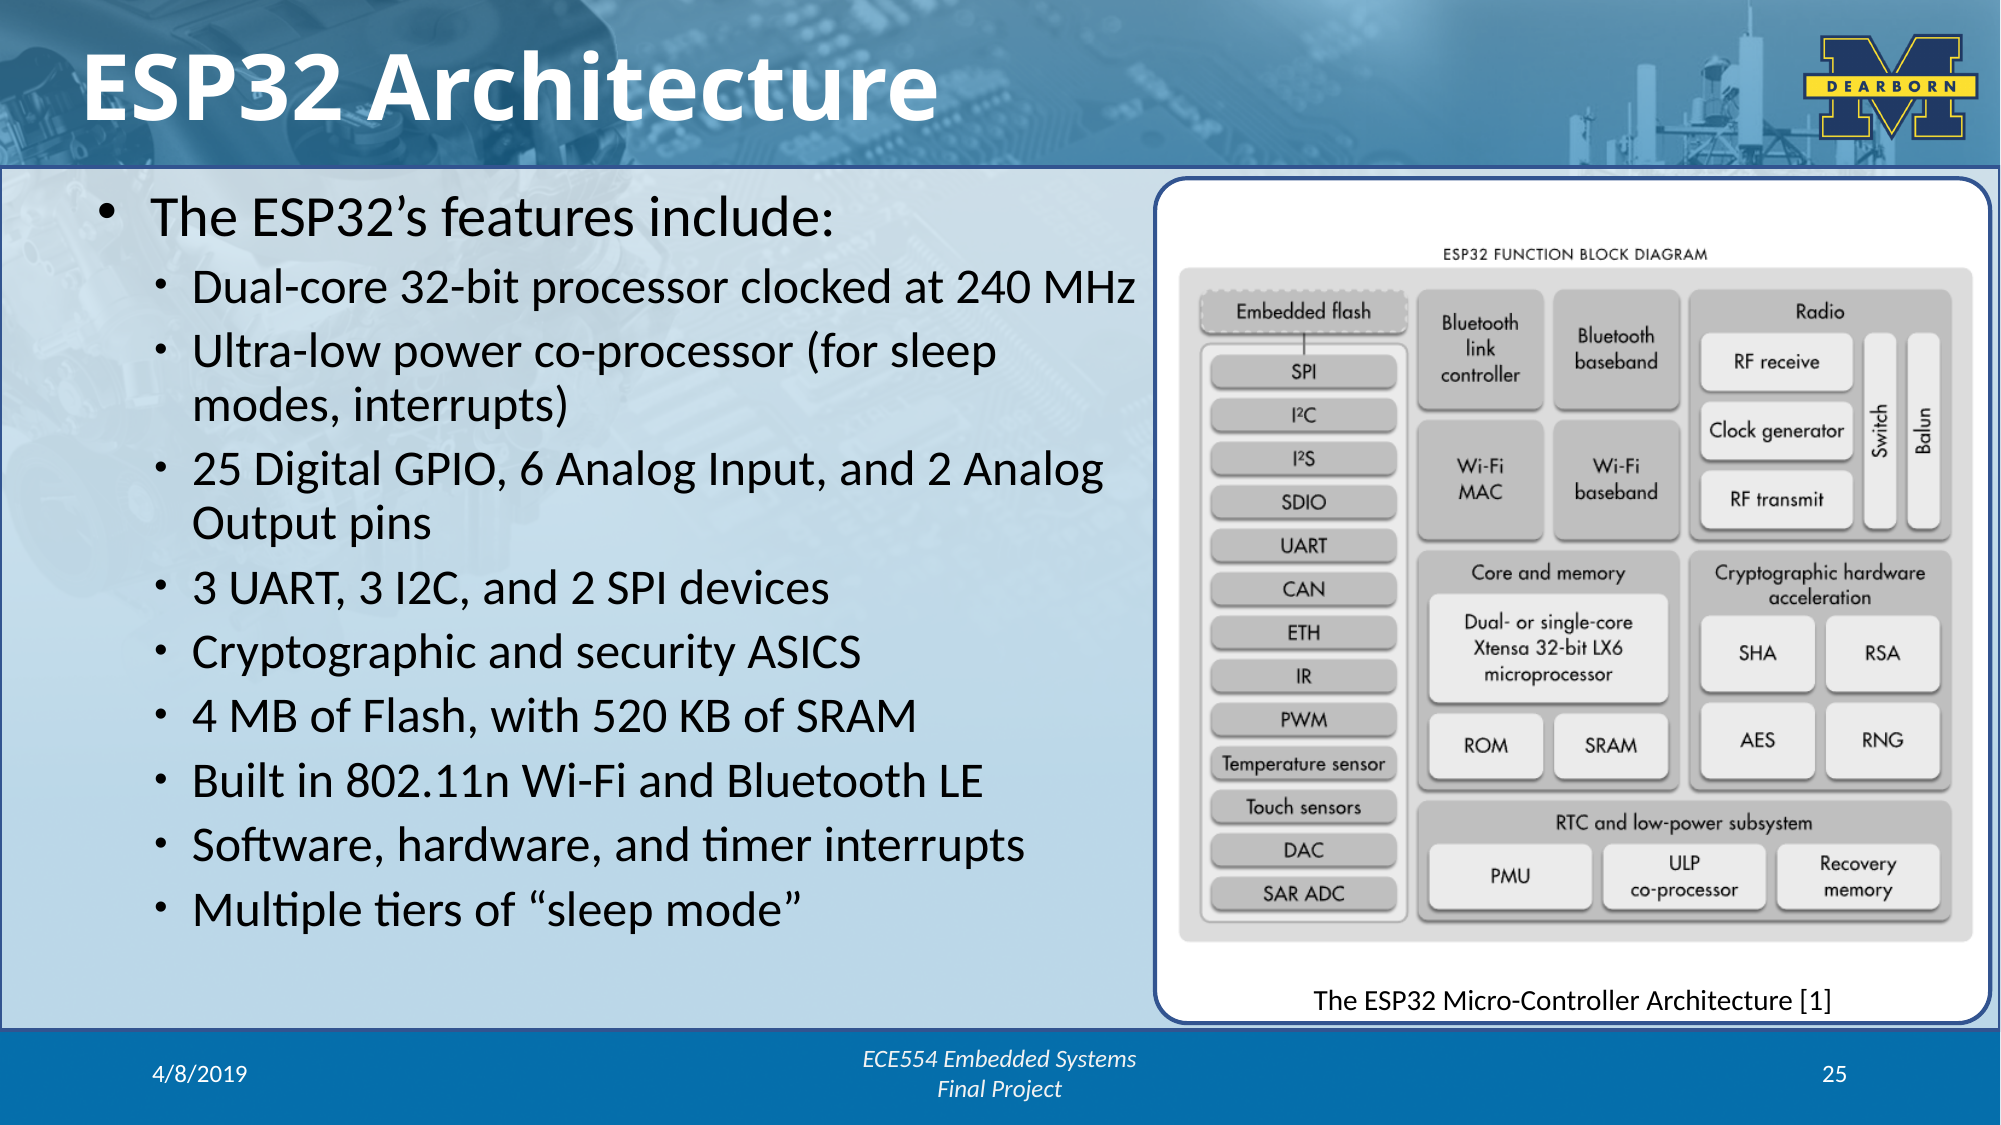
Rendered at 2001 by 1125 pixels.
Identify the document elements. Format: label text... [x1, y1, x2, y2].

text_box 25 [1412, 1042, 1863, 1103]
text_box ECE554 Embedded Systems Final Project [662, 1042, 1338, 1103]
picture [0, 0, 2001, 165]
text_box The ESP32’s features include: Dual-core 32-bit processor clocked at 240 MHz Ultra-low power co-processor (for sleep modes, interrupts) 25 Digital GPIO, 6 Analog Input, and 2 Analog Output pins 3 UART, 3 I2C, and 2 SPI devices Cryptographic and security ASICS 4 MB of Flash, with 520 KB of SRAM Built in 802.11n Wi-Fi and Bluetooth LE Software, hardware, and timer interrupts Multiple tiers of “sleep mode” [64, 179, 1156, 1014]
text_box 4/8/2019 [137, 1042, 588, 1103]
picture [0, 1032, 2001, 1125]
picture [1174, 243, 1977, 946]
text_box ESP32 Architecture [64, 14, 1863, 167]
text_box The ESP32 Micro-Controller Architecture [1] [1170, 973, 1976, 1024]
